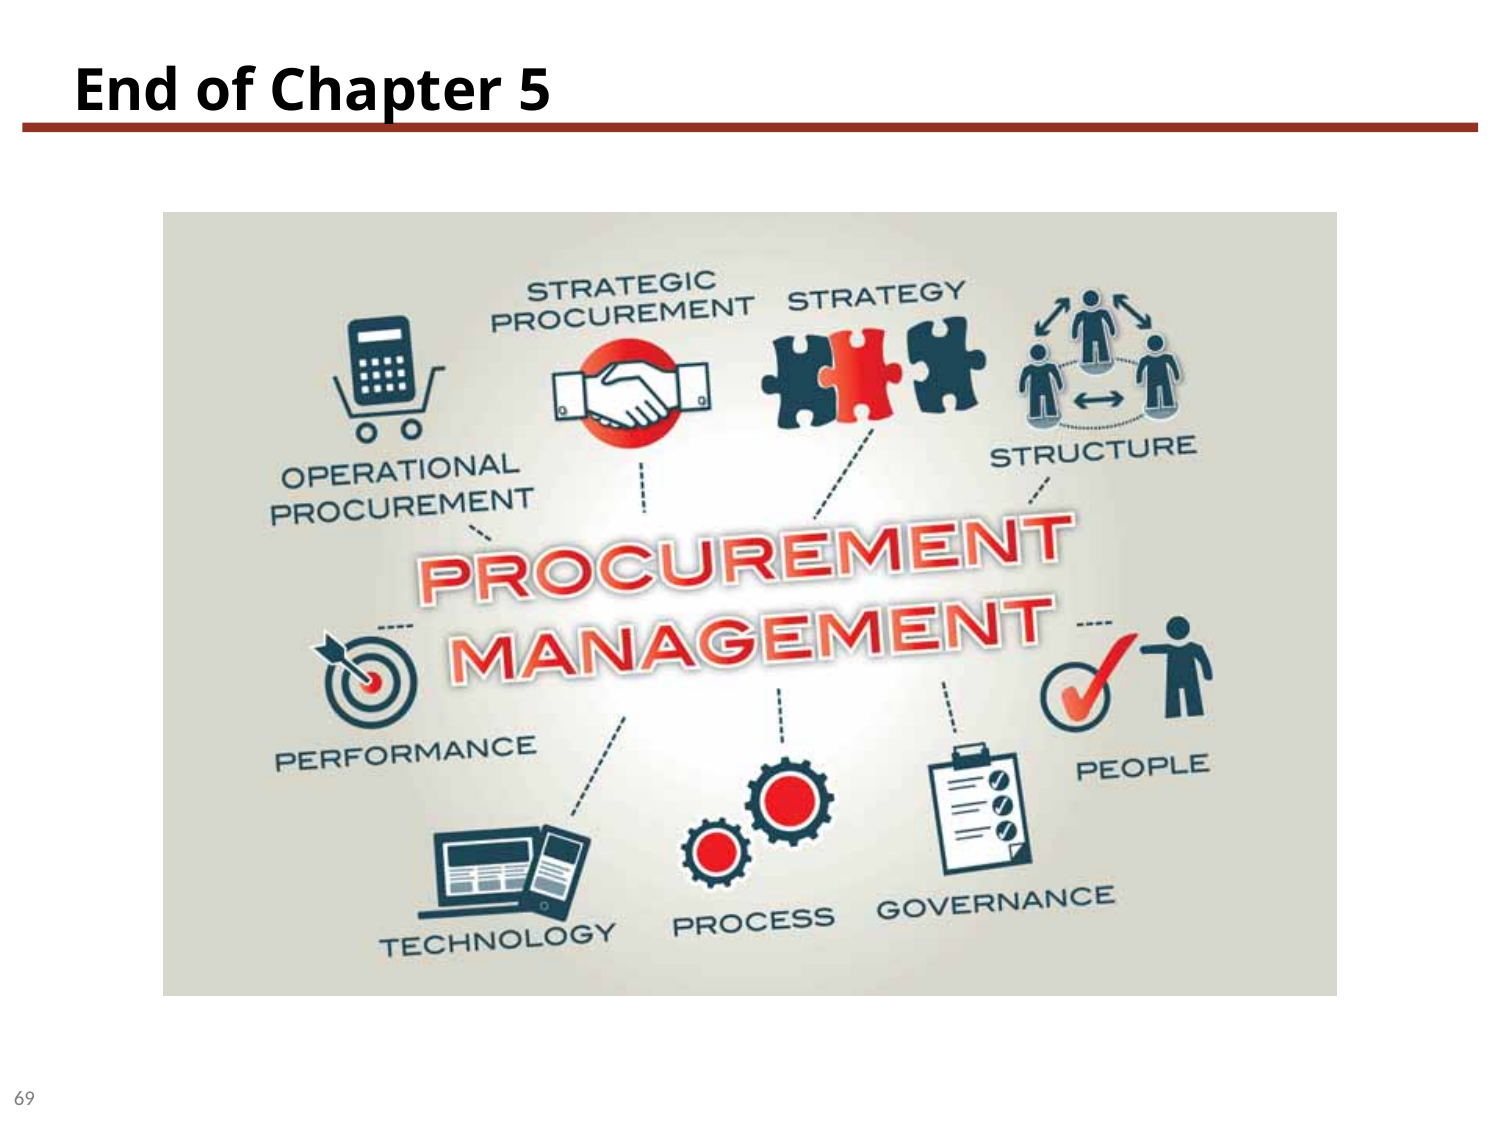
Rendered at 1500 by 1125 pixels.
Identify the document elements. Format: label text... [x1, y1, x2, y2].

slide_number 69 [14, 1083, 46, 1112]
picture [163, 212, 1338, 996]
title End of Chapter 5 [57, 12, 1443, 163]
